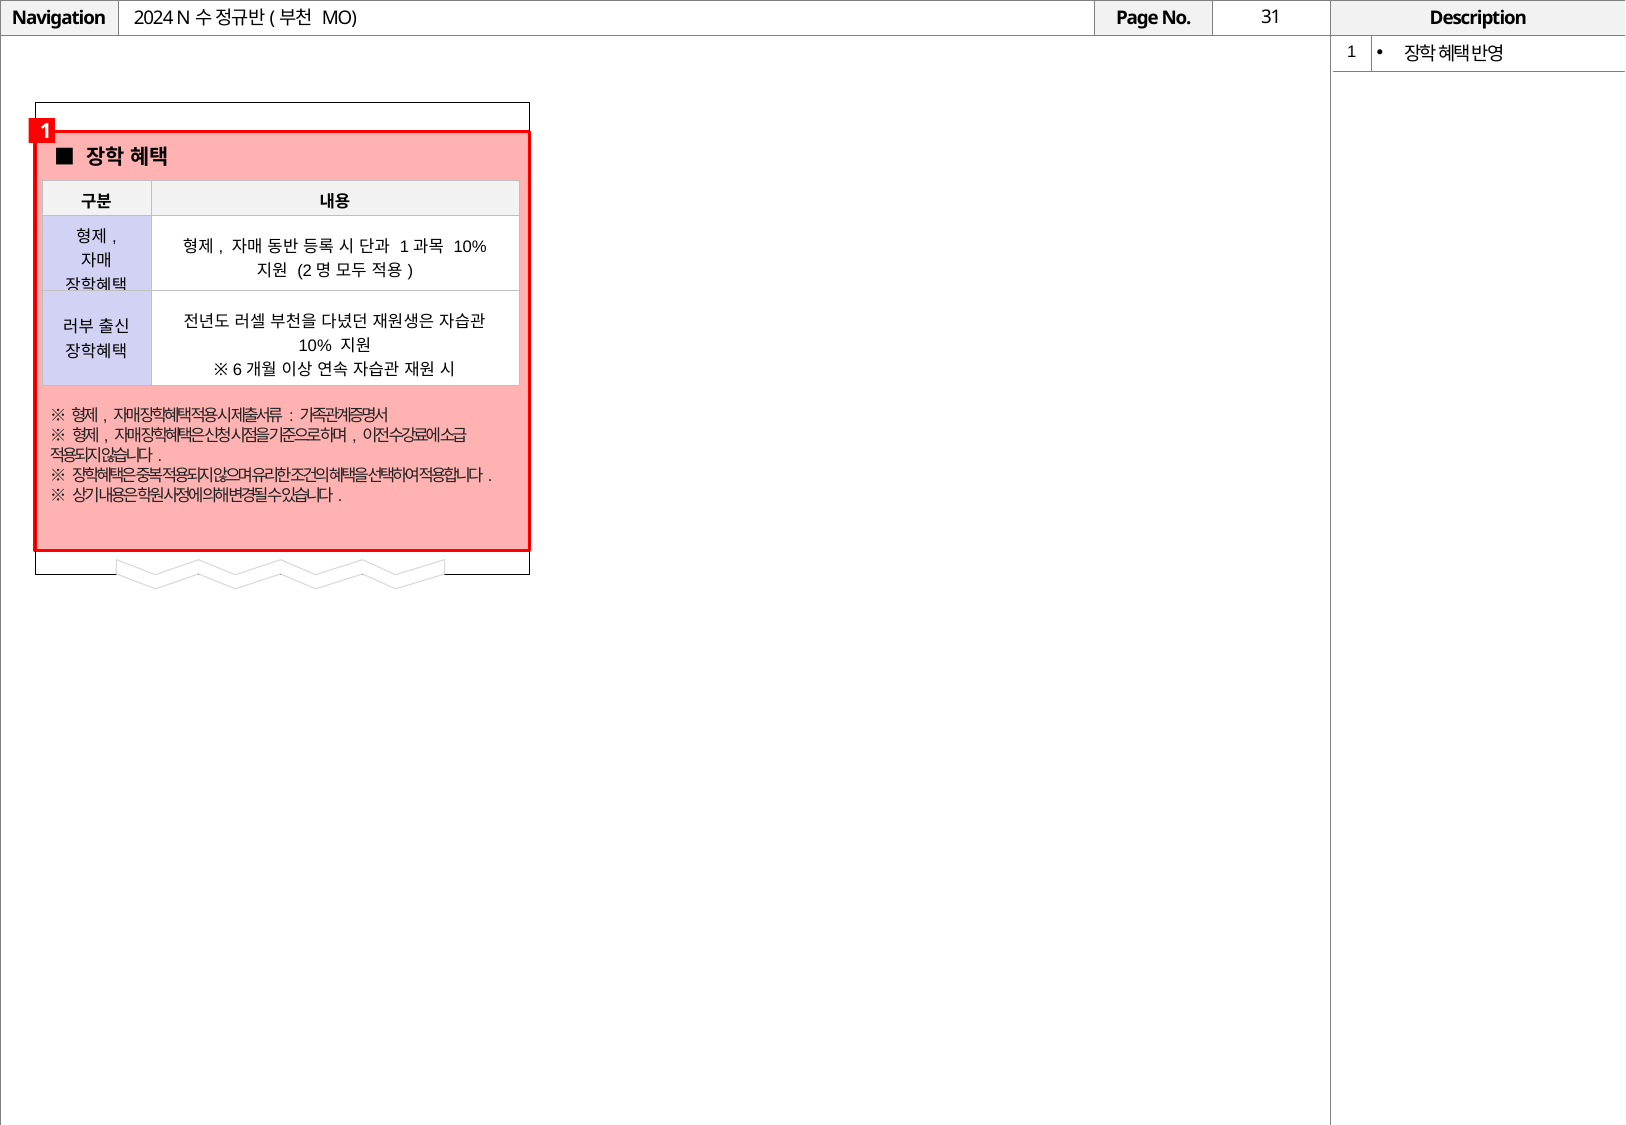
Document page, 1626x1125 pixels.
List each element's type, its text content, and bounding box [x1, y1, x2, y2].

table_cell 전년도 러셀 부천을 다녔던 재원생은 자습관 10% 지원 ※ 6개월 이상 연속 자습관 재원 시 [152, 291, 519, 385]
table_cell 형제, 자매 동반 등록 시 단과 1과목 10% 지원 (2명 모두 적용) [152, 216, 519, 290]
text_box ※ 형제, 자매 장학혜택 적용 시 제출서류 : 가족관계증명서 ※ 형제, 자매 장학혜택은 신청 시점을 기준으로 하며, 이전 수강료에 소급 적용되지 않습니다. ※ 장학혜택은 중복 적용되지 않으며 유리한 조건의 혜택을 선택하여 적용합니다. ※ 상기 내용은 학원 사정에 의해 변경될 수 있습니다. [35, 397, 530, 513]
text_box [35, 101, 530, 397]
text_box ■ 장학 혜택 [40, 135, 518, 176]
title 2024 N수 정규반(부천 MO) [118, 0, 1097, 35]
table_header 구분 [43, 181, 151, 215]
text_box 1 [27, 116, 57, 145]
table_cell 형제, 자매 장학혜택 [43, 216, 151, 290]
table_header 1 [1333, 36, 1371, 71]
table_cell 러부 출신 장학혜택 [43, 291, 151, 385]
table_header 장학 혜택 반영 [1372, 36, 1625, 71]
table_header 내용 [152, 181, 519, 215]
text_box [35, 513, 530, 575]
text_box [114, 557, 447, 591]
